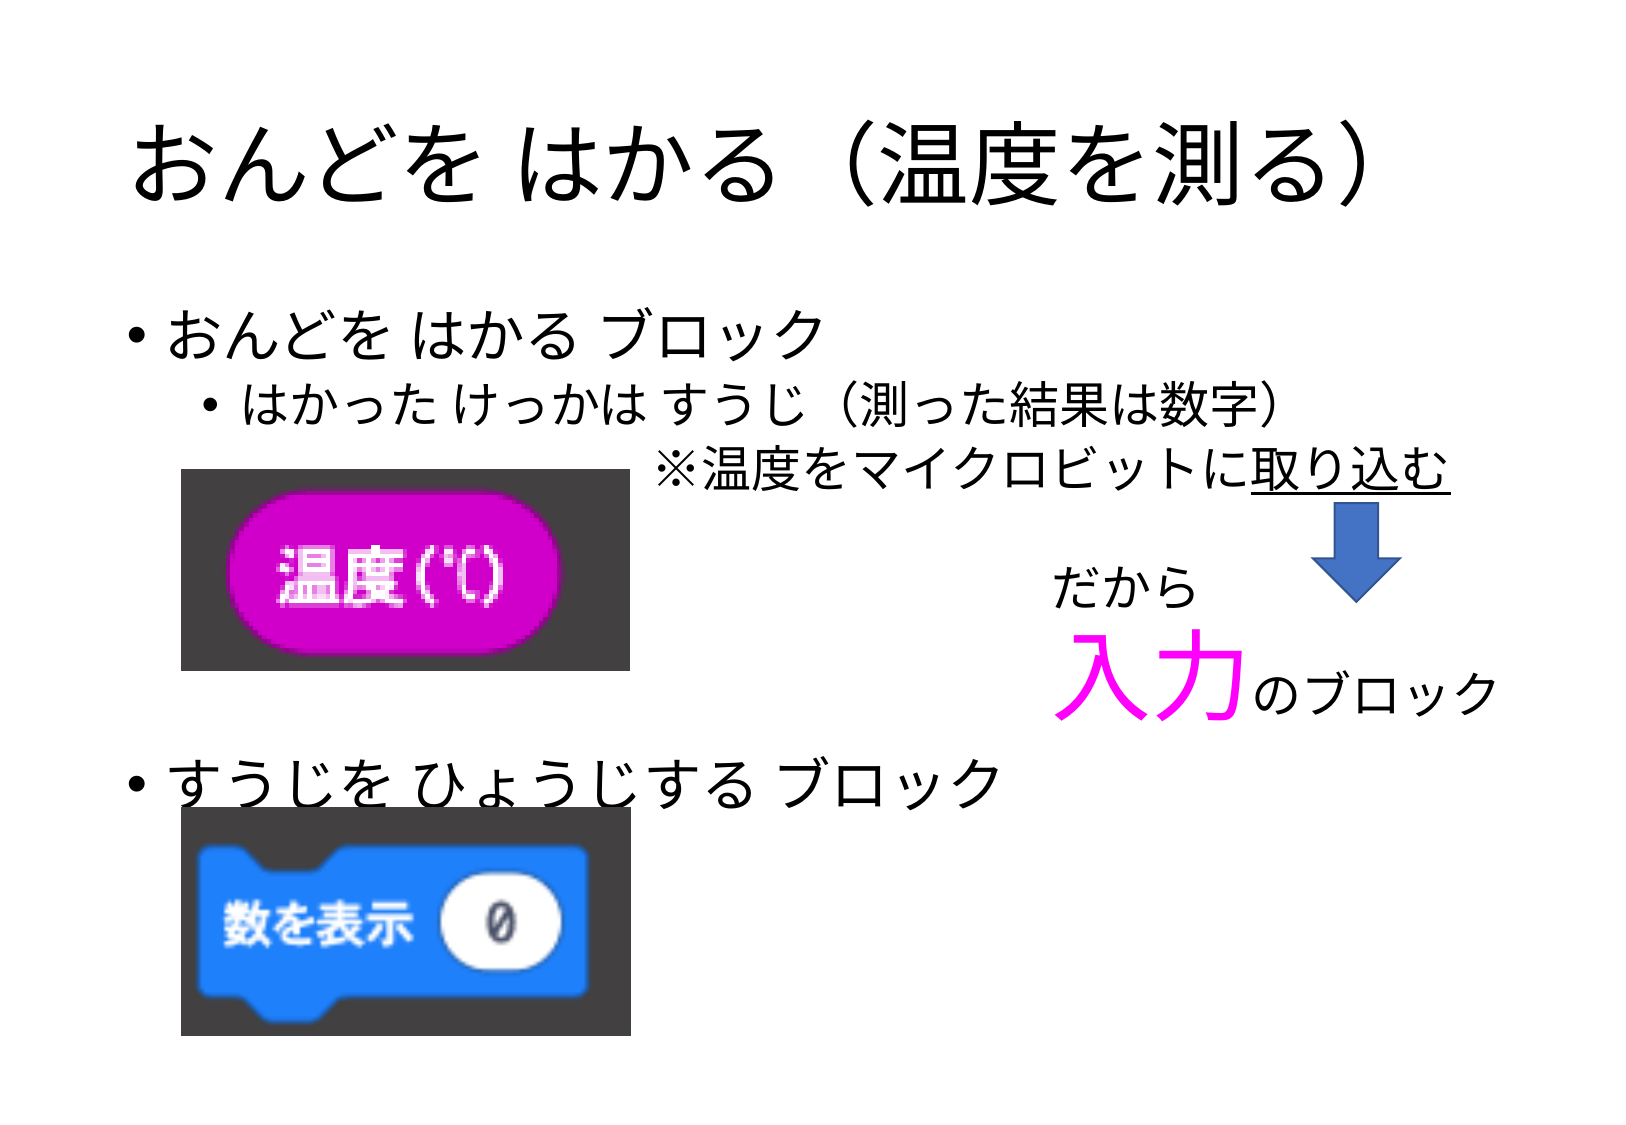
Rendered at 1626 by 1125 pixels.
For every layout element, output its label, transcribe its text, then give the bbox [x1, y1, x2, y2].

title おんどを はかる（温度を測る） [111, 59, 1514, 278]
text_box [1310, 502, 1403, 604]
list おんどを はかる ブロック はかった けっかは すうじ（測った結果は数字） ※温度をマイクロビットに取り込む だから 入力のブロック すうじを ひょうじする ブロック [111, 299, 1582, 1014]
picture [181, 807, 631, 1036]
picture [181, 469, 630, 671]
